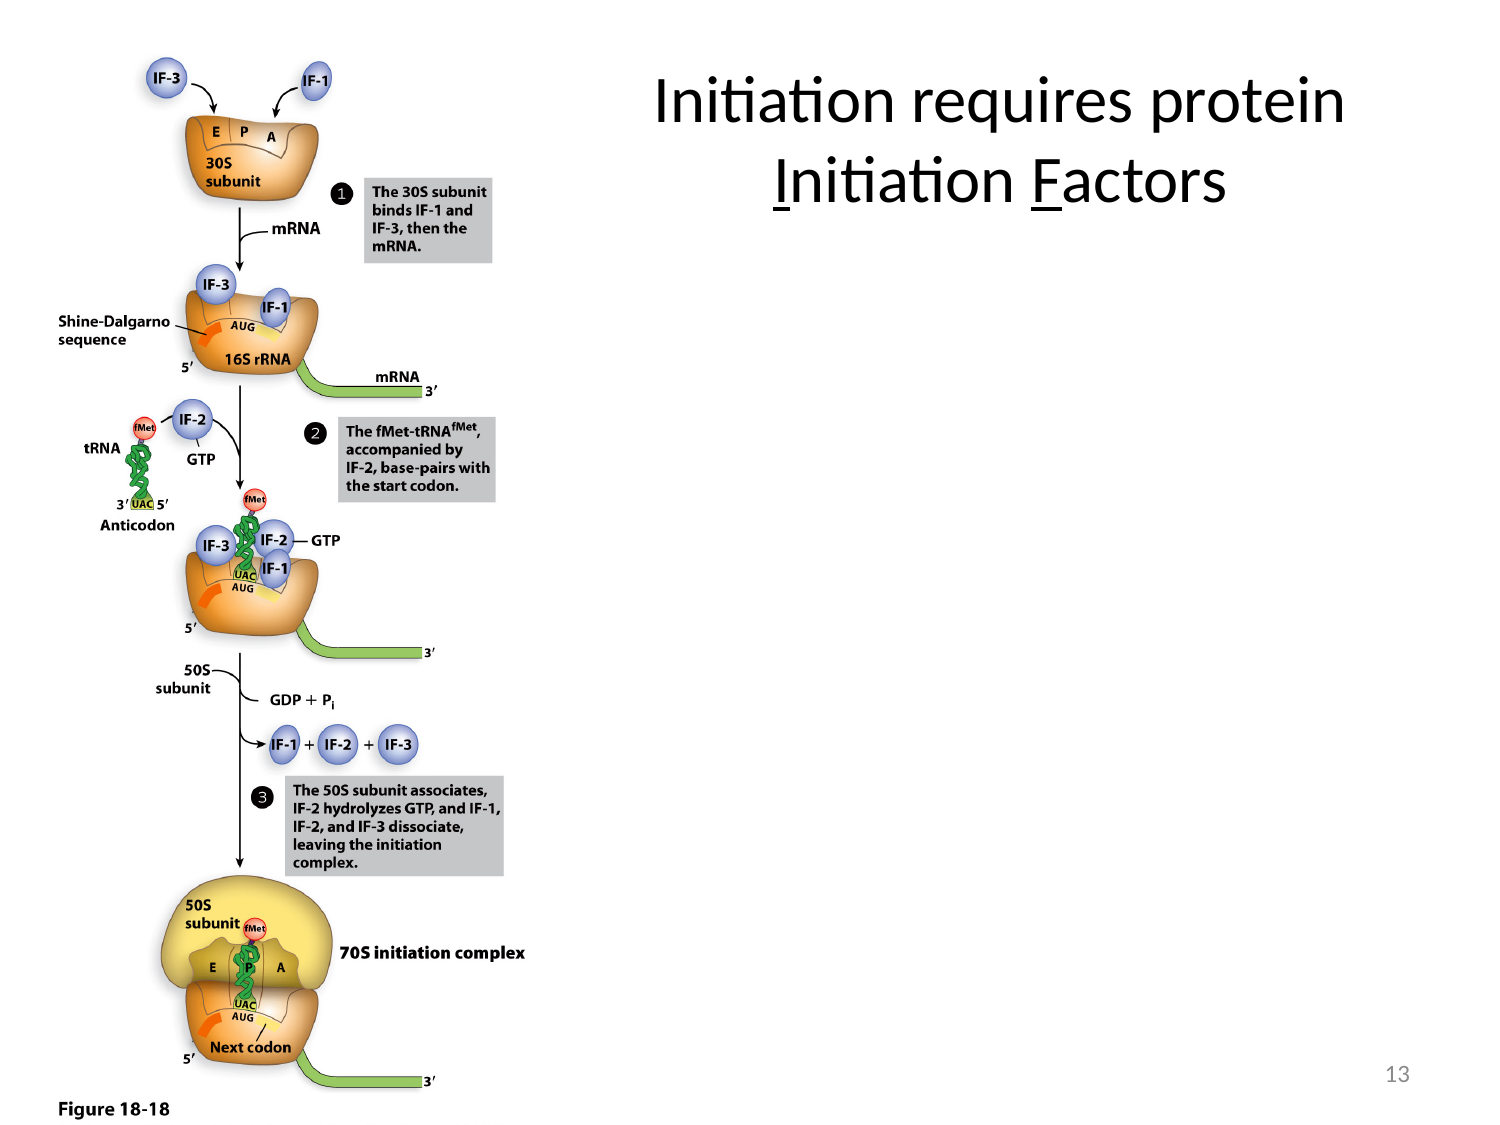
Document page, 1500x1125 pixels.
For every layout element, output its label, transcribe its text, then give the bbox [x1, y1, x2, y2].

picture [49, 51, 535, 1125]
text_box Initiation requires protein Initiation Factors [534, 48, 1467, 224]
slide_number 13 [1074, 1042, 1425, 1103]
